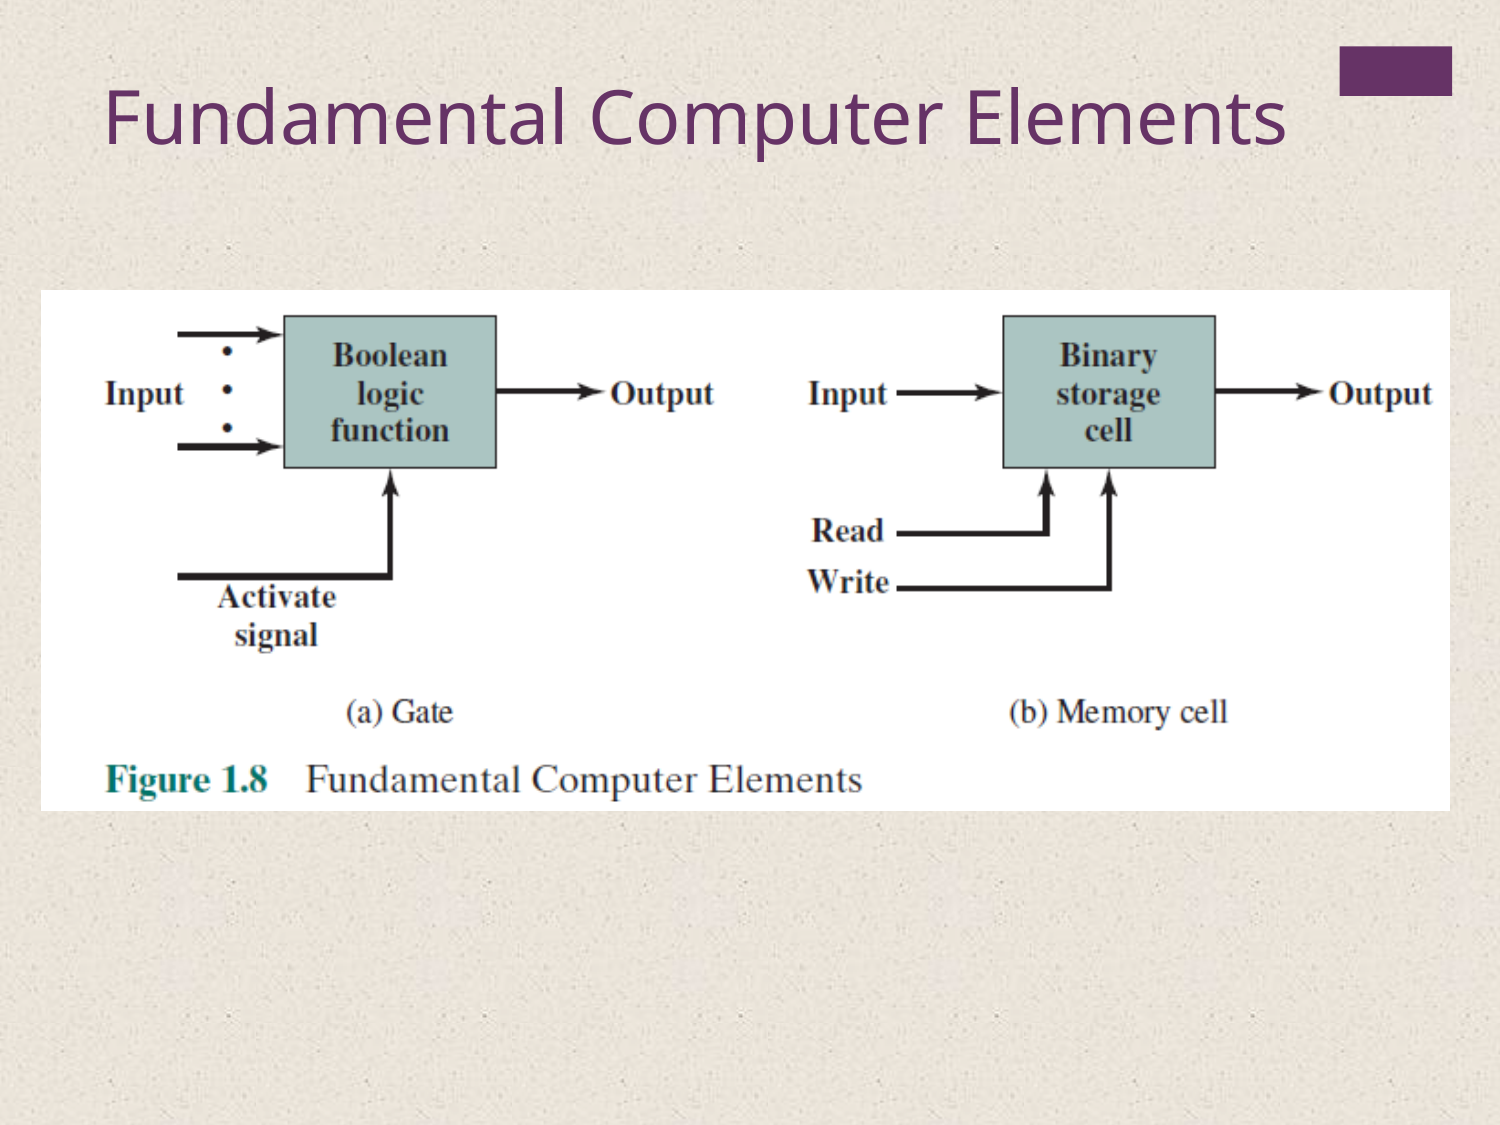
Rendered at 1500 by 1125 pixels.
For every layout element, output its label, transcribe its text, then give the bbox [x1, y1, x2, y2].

picture [40, 290, 1450, 812]
title Fundamental Computer Elements [87, 62, 1328, 246]
